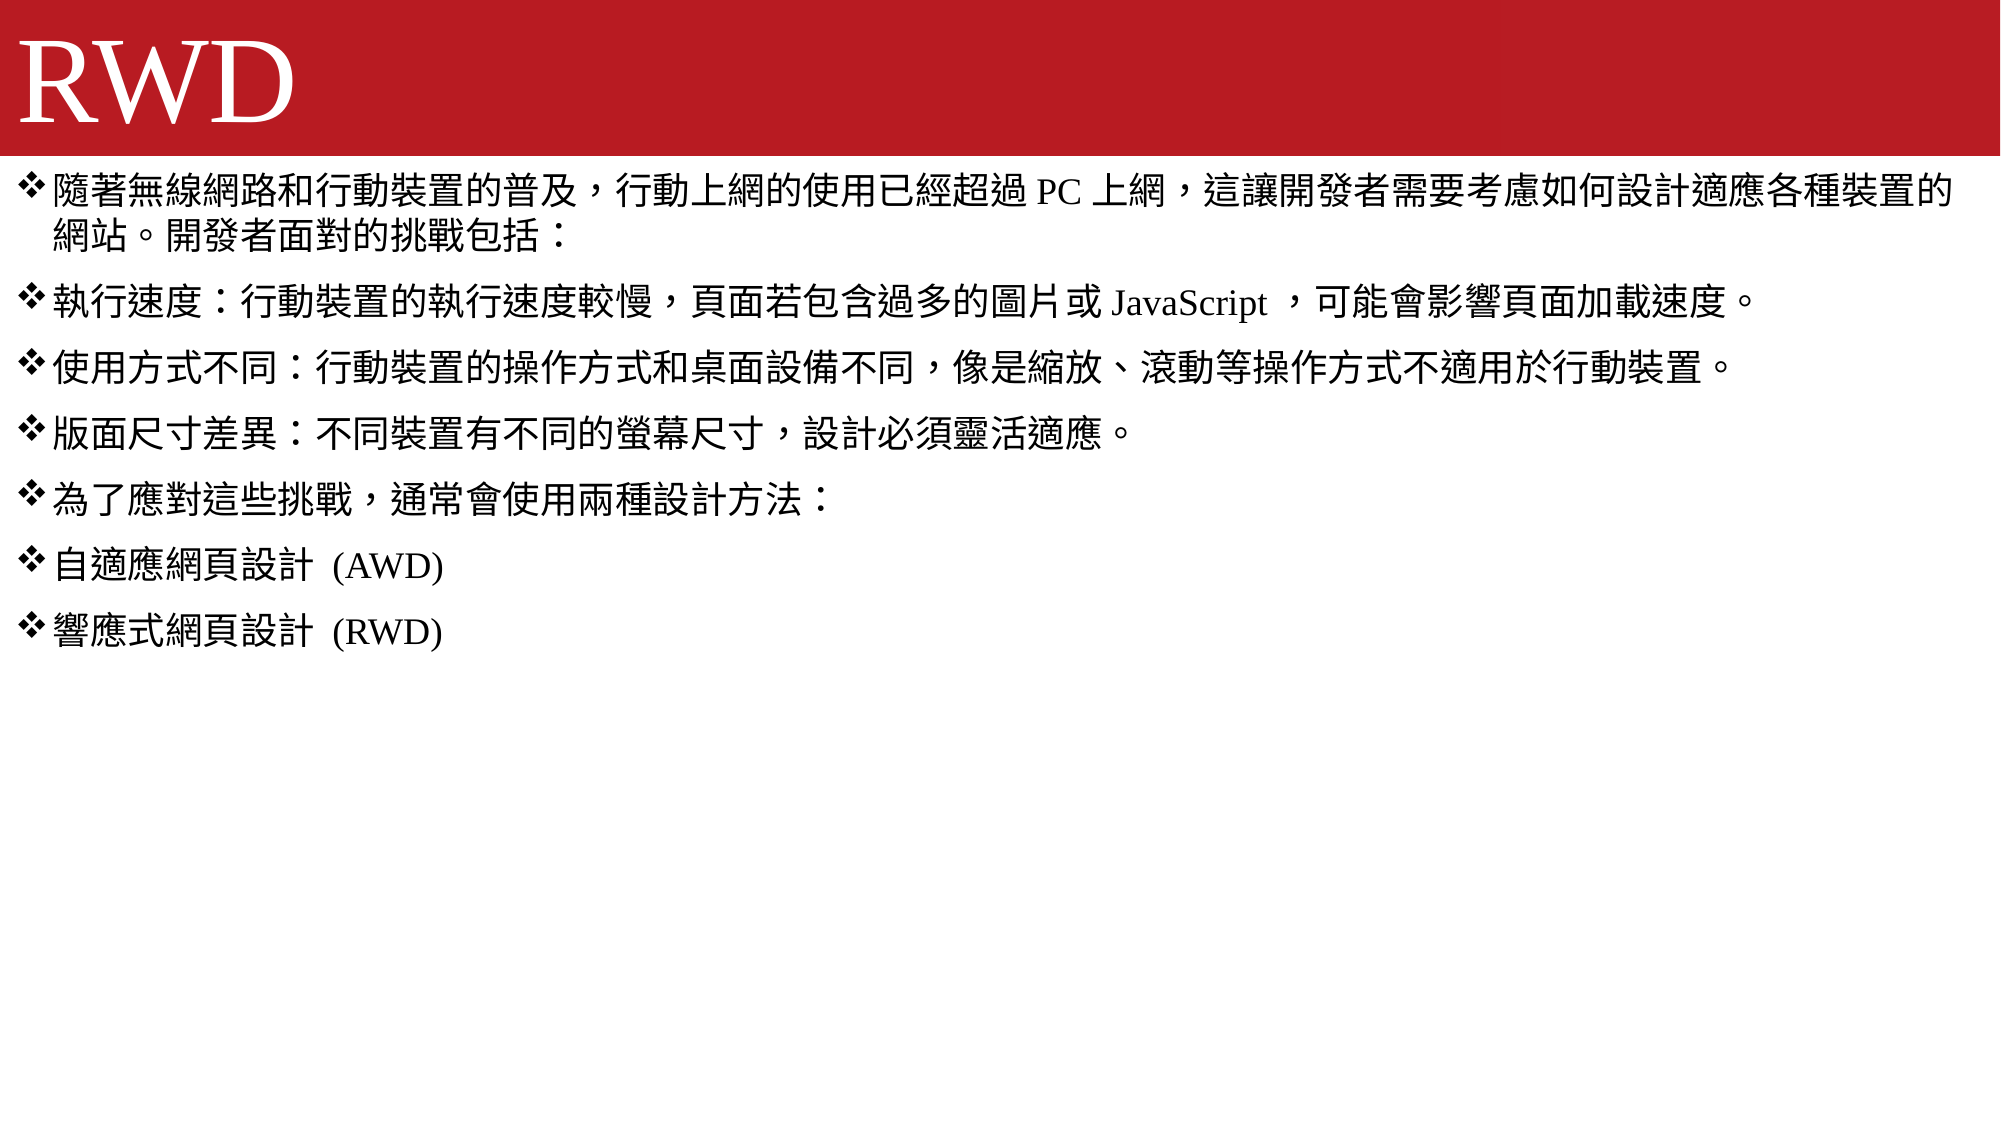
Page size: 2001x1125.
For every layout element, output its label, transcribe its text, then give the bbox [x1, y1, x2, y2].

list 隨著無線網路和行動裝置的普及，行動上網的使用已經超過PC上網，這讓開發者需要考慮如何設計適應各種裝置的網站。開發者面對的挑戰包括： 執行速度：行動裝置的執行速度較慢，頁面若包含過多的圖片或JavaScript，可能會影響頁面加載速度。 使用方式不同：行動裝置的操作方式和桌面設備不同，像是縮放、滾動等操作方式不適用於行動裝置。 版面尺寸差異：不同裝置有不同的螢幕尺寸，設計必須靈活適應。 為了應對這些挑戰，通常會使用兩種設計方法： 自適應網頁設計 (AWD) 響應式網頁設計 (RWD) [0, 159, 1988, 987]
title RWD [1, 0, 1727, 156]
